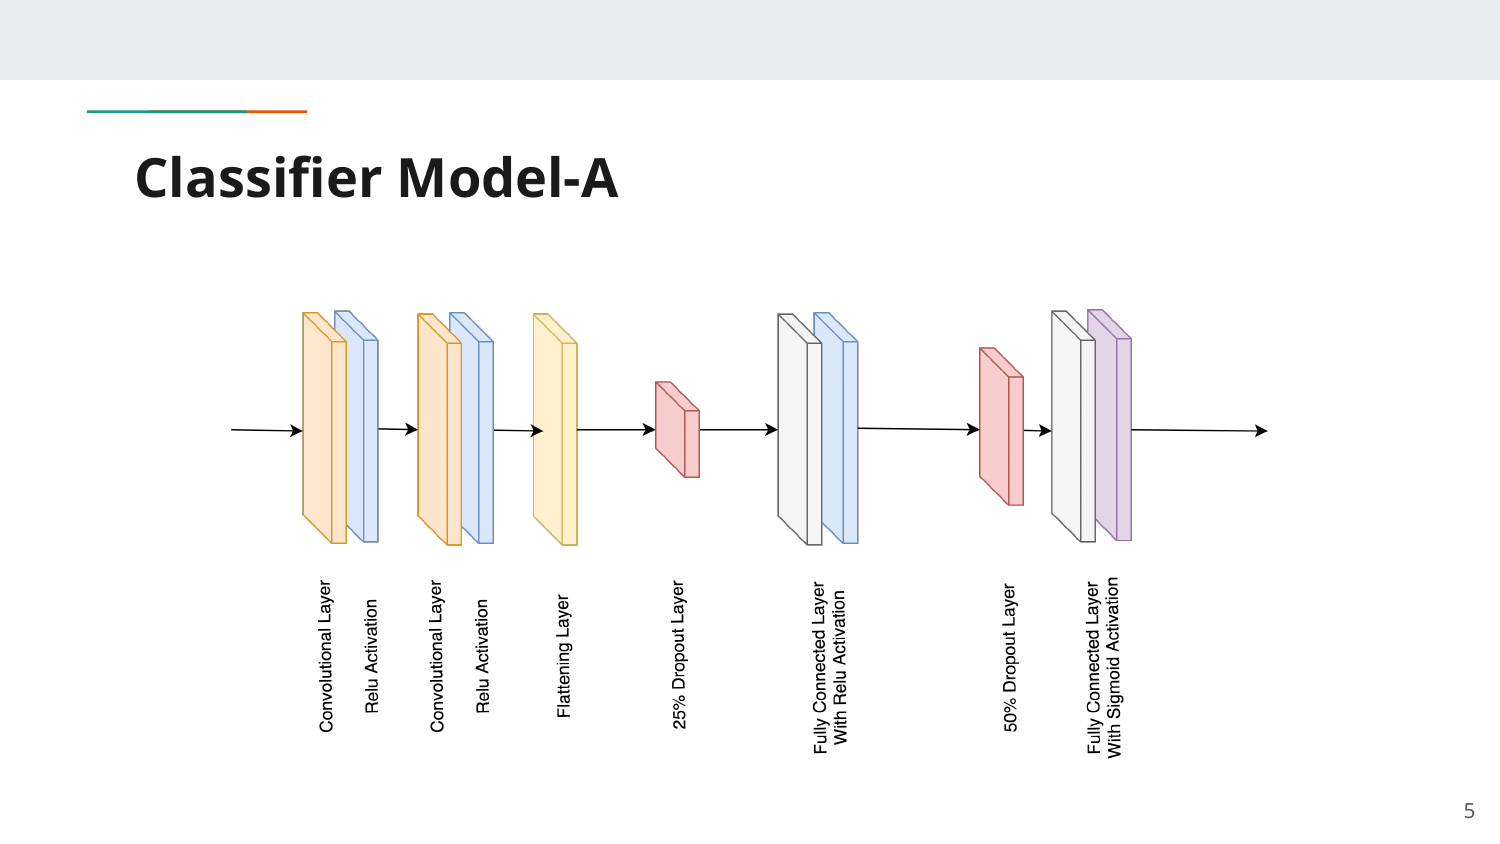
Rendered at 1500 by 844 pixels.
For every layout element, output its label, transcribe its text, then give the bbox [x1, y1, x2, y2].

title Classifier Model-A [119, 128, 1381, 217]
picture [220, 309, 1280, 773]
slide_number ‹#› [1400, 779, 1491, 844]
